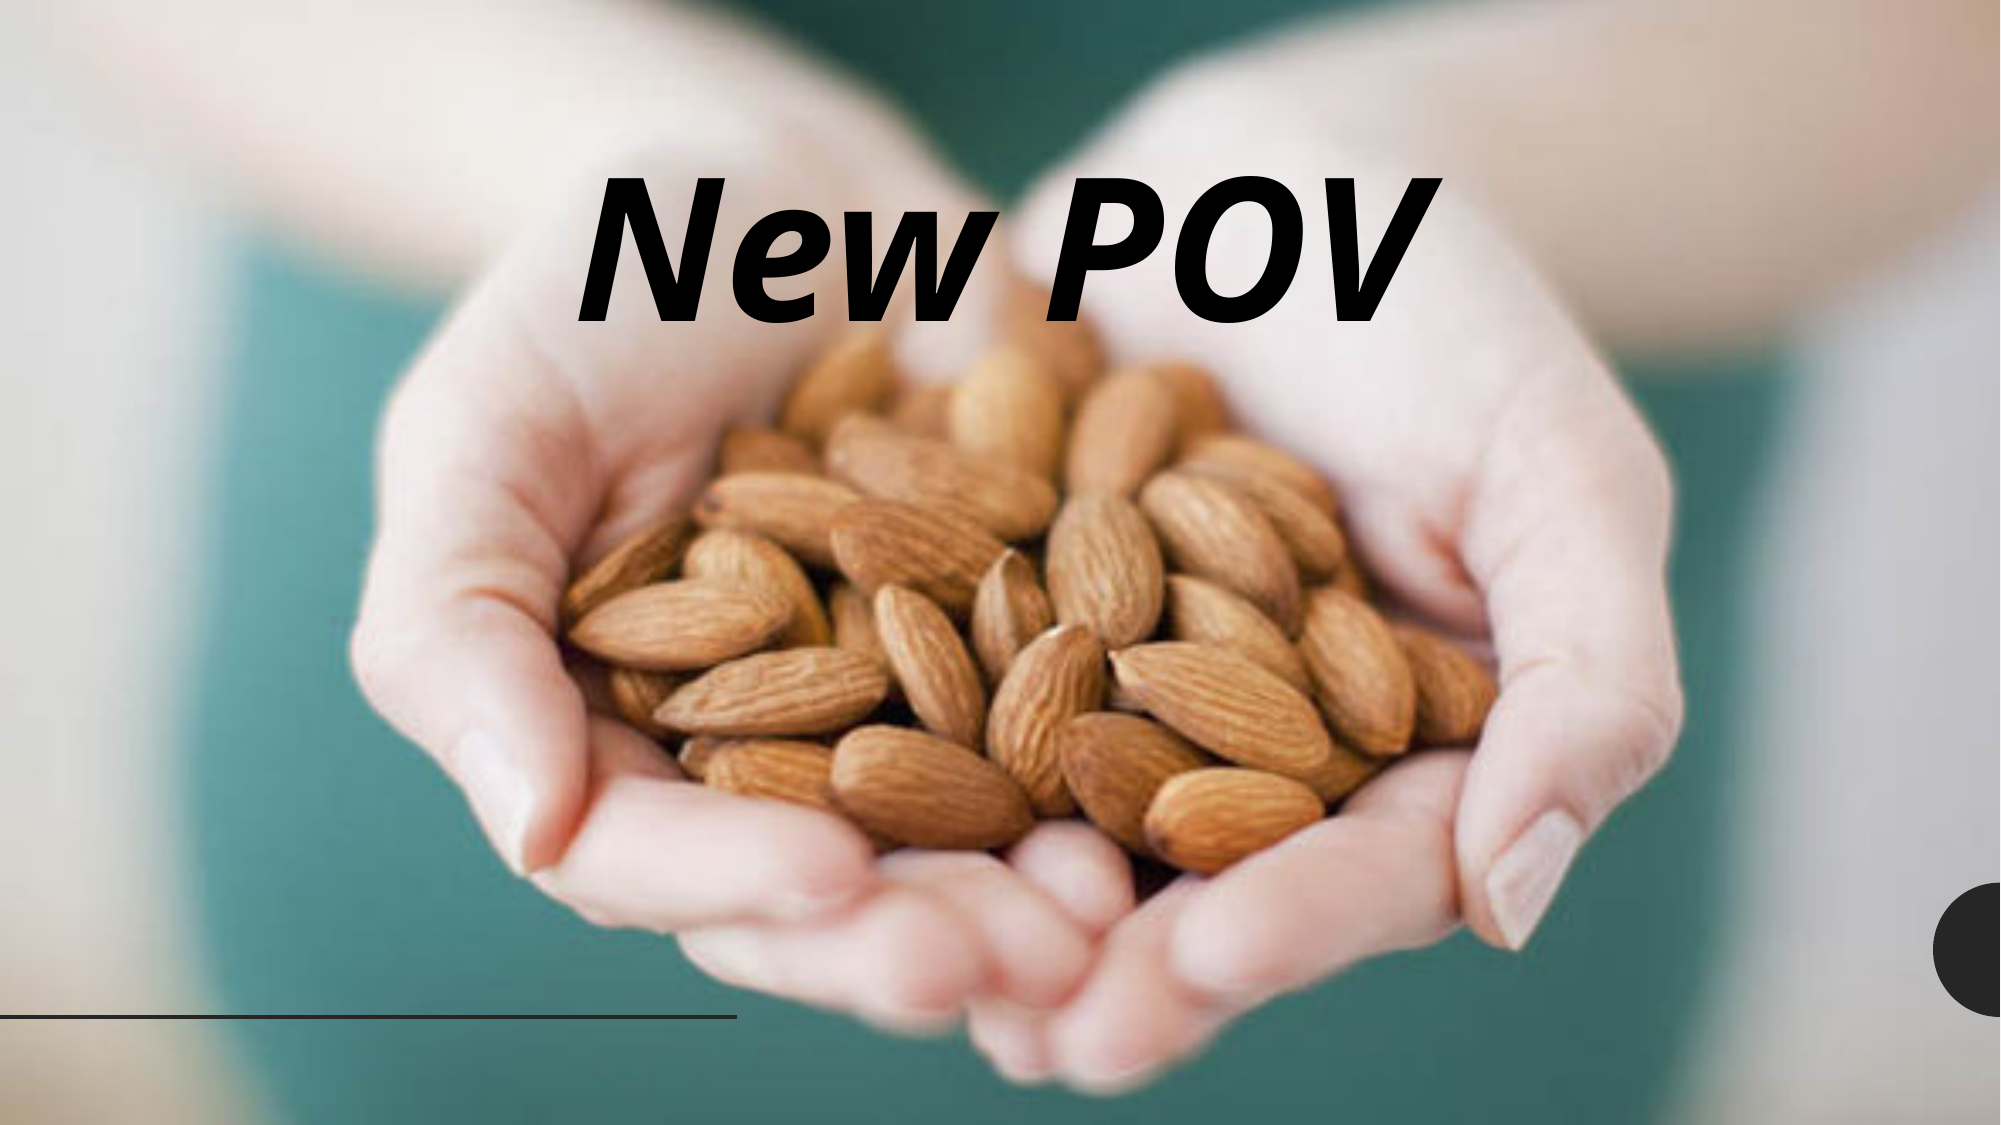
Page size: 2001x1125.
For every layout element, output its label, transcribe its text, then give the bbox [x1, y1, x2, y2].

title New POV [118, 141, 1882, 954]
picture [0, 0, 2001, 1125]
